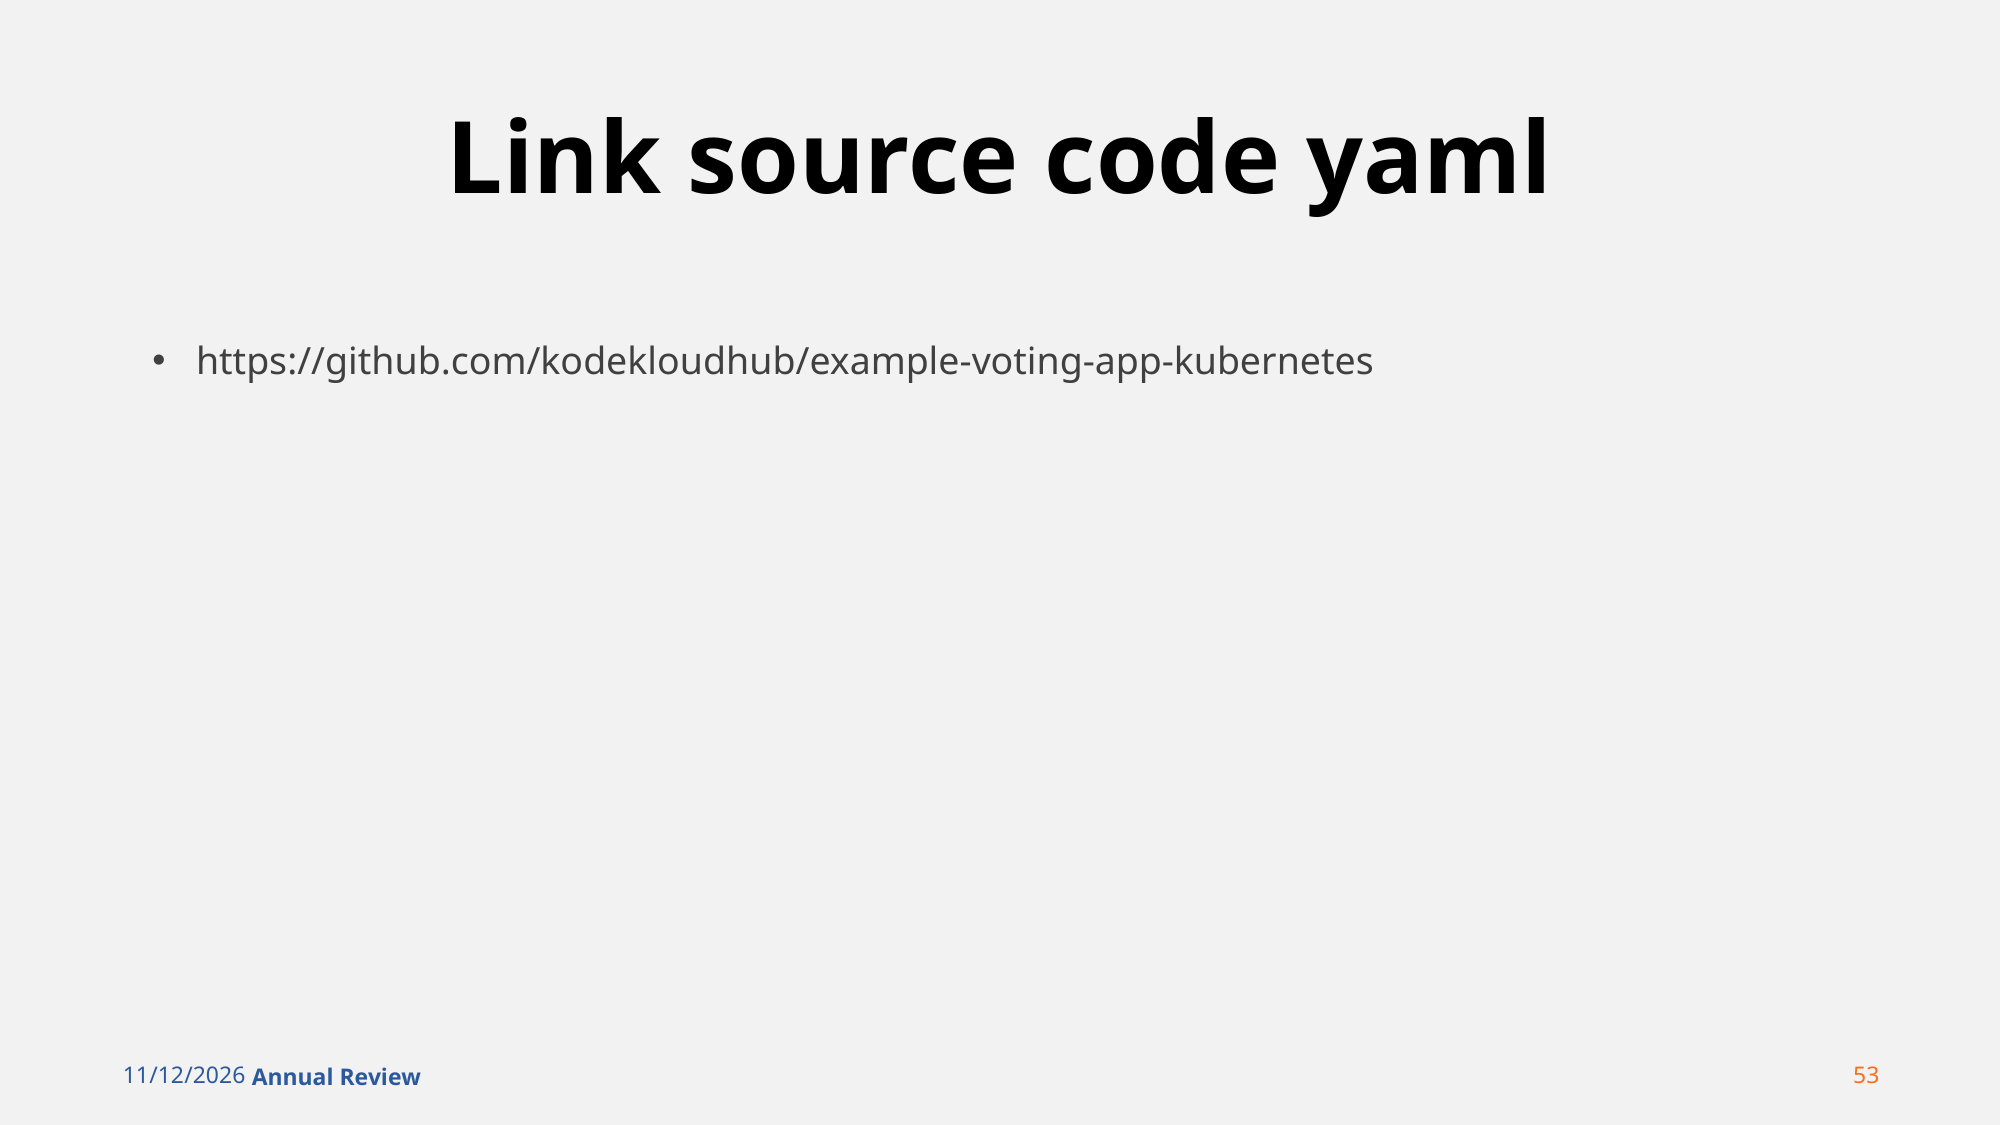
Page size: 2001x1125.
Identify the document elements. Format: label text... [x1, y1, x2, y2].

title Link source code yaml [137, 104, 1863, 219]
list https://github.com/kodekloudhub/example-voting-app-kubernetes [137, 334, 1863, 1010]
